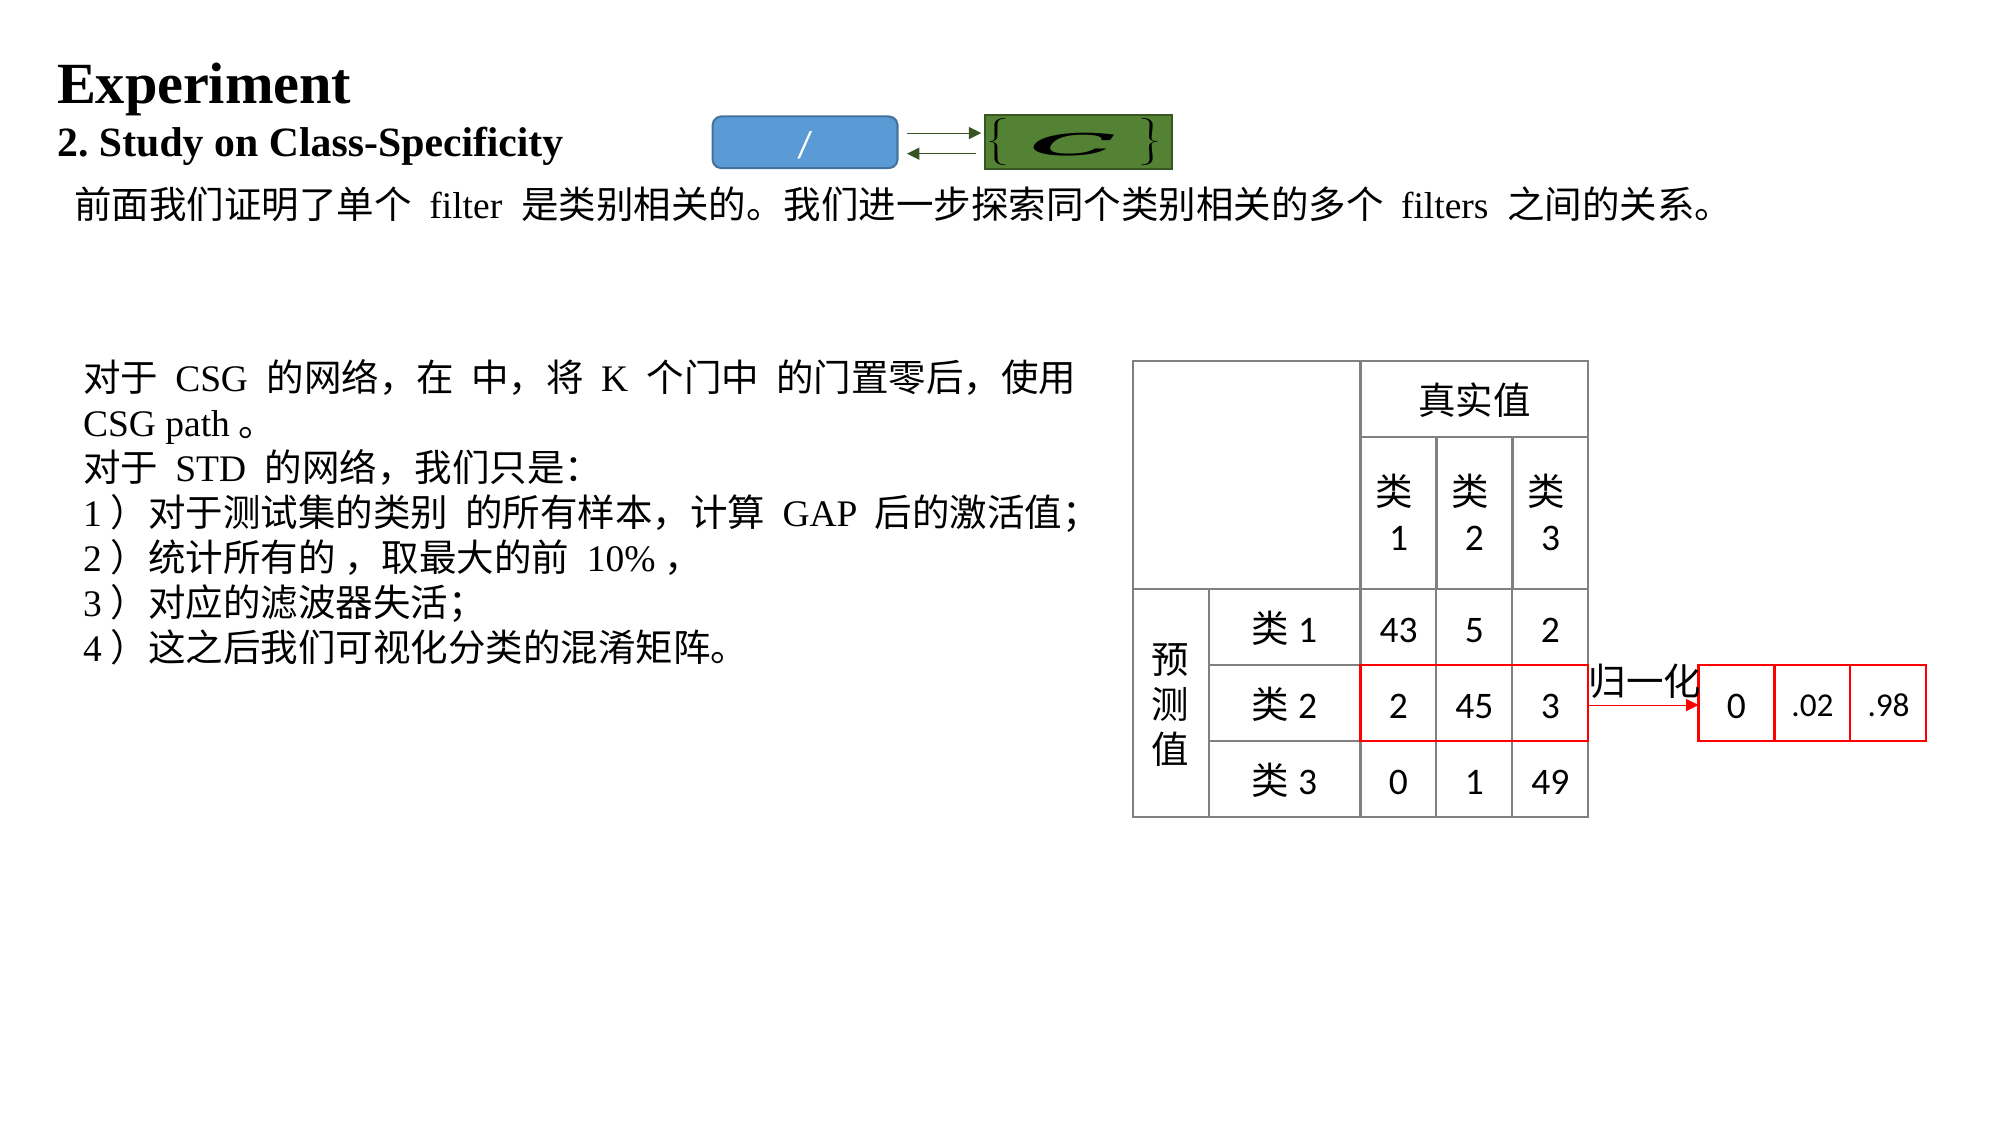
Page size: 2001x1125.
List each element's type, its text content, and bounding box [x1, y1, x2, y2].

text_box 0 [1697, 664, 1773, 742]
text_box 归一化 [1574, 650, 1717, 710]
text_box [1359, 664, 1589, 742]
text_box 类1 [1361, 438, 1436, 590]
text_box Experiment 2. Study on Class-Specificity [42, 37, 579, 173]
text_box [1132, 360, 1361, 590]
text_box .02 [1773, 664, 1849, 742]
text_box 2 [1511, 590, 1589, 664]
text_box 5 [1435, 590, 1511, 664]
text_box 类2 [1210, 666, 1359, 740]
text_box .98 [1849, 664, 1927, 742]
text_box 类2 [1436, 438, 1512, 590]
text_box 预测值 [1132, 590, 1210, 818]
text_box 43 [1361, 590, 1435, 664]
text_box 49 [1511, 742, 1589, 818]
text_box 类3 [1512, 438, 1589, 590]
text_box 前面我们证明了单个 filter 是类别相关的。我们进一步探索同个类别相关的多个 filters 之间的关系。 [59, 173, 1948, 234]
text_box 1 [1435, 742, 1511, 818]
text_box 0 [1361, 742, 1435, 818]
text_box 类3 [1210, 740, 1361, 818]
text_box 类1 [1210, 590, 1361, 666]
text_box 真实值 [1361, 360, 1589, 438]
